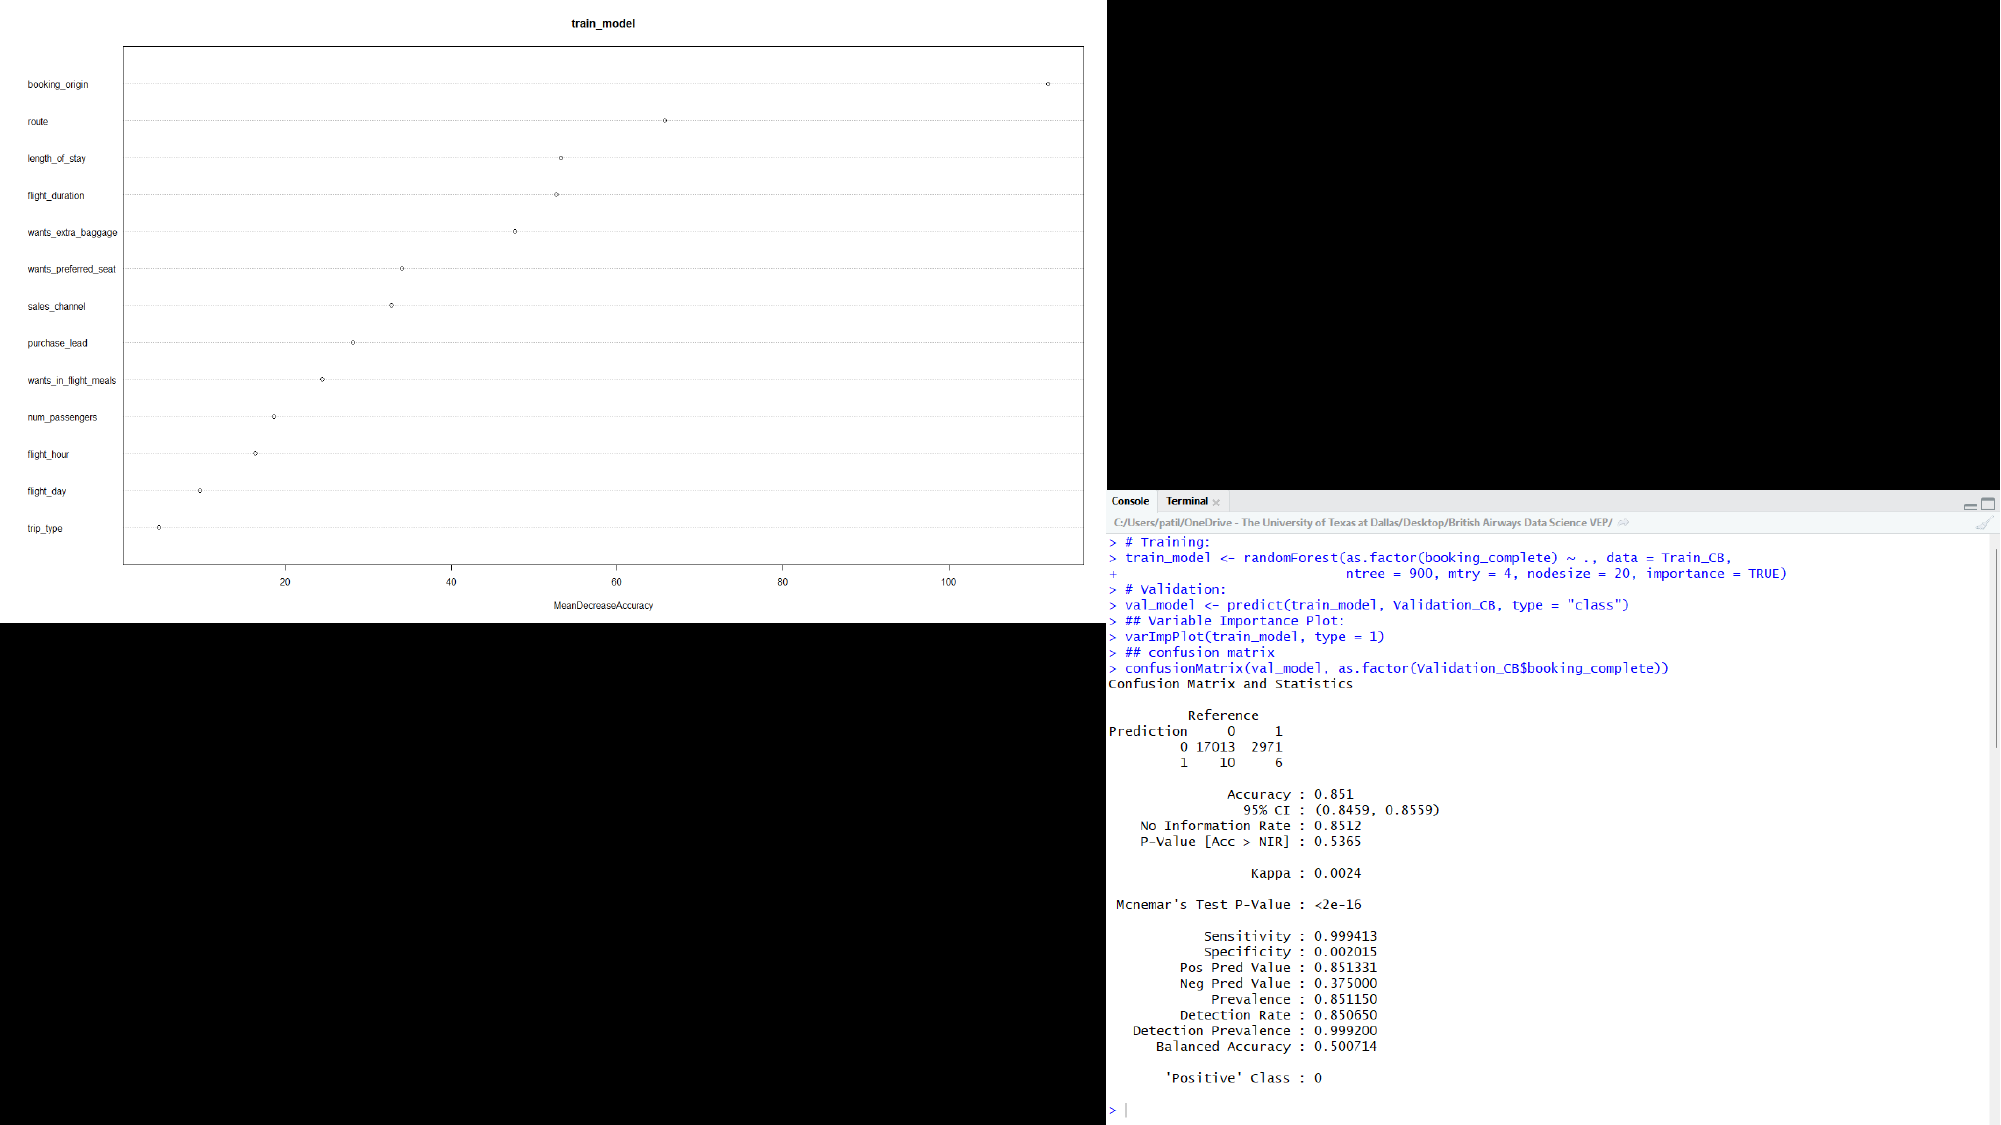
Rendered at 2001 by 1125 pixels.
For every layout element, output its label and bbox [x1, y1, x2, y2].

picture [1106, 490, 2000, 1125]
list [0, 0, 1107, 623]
